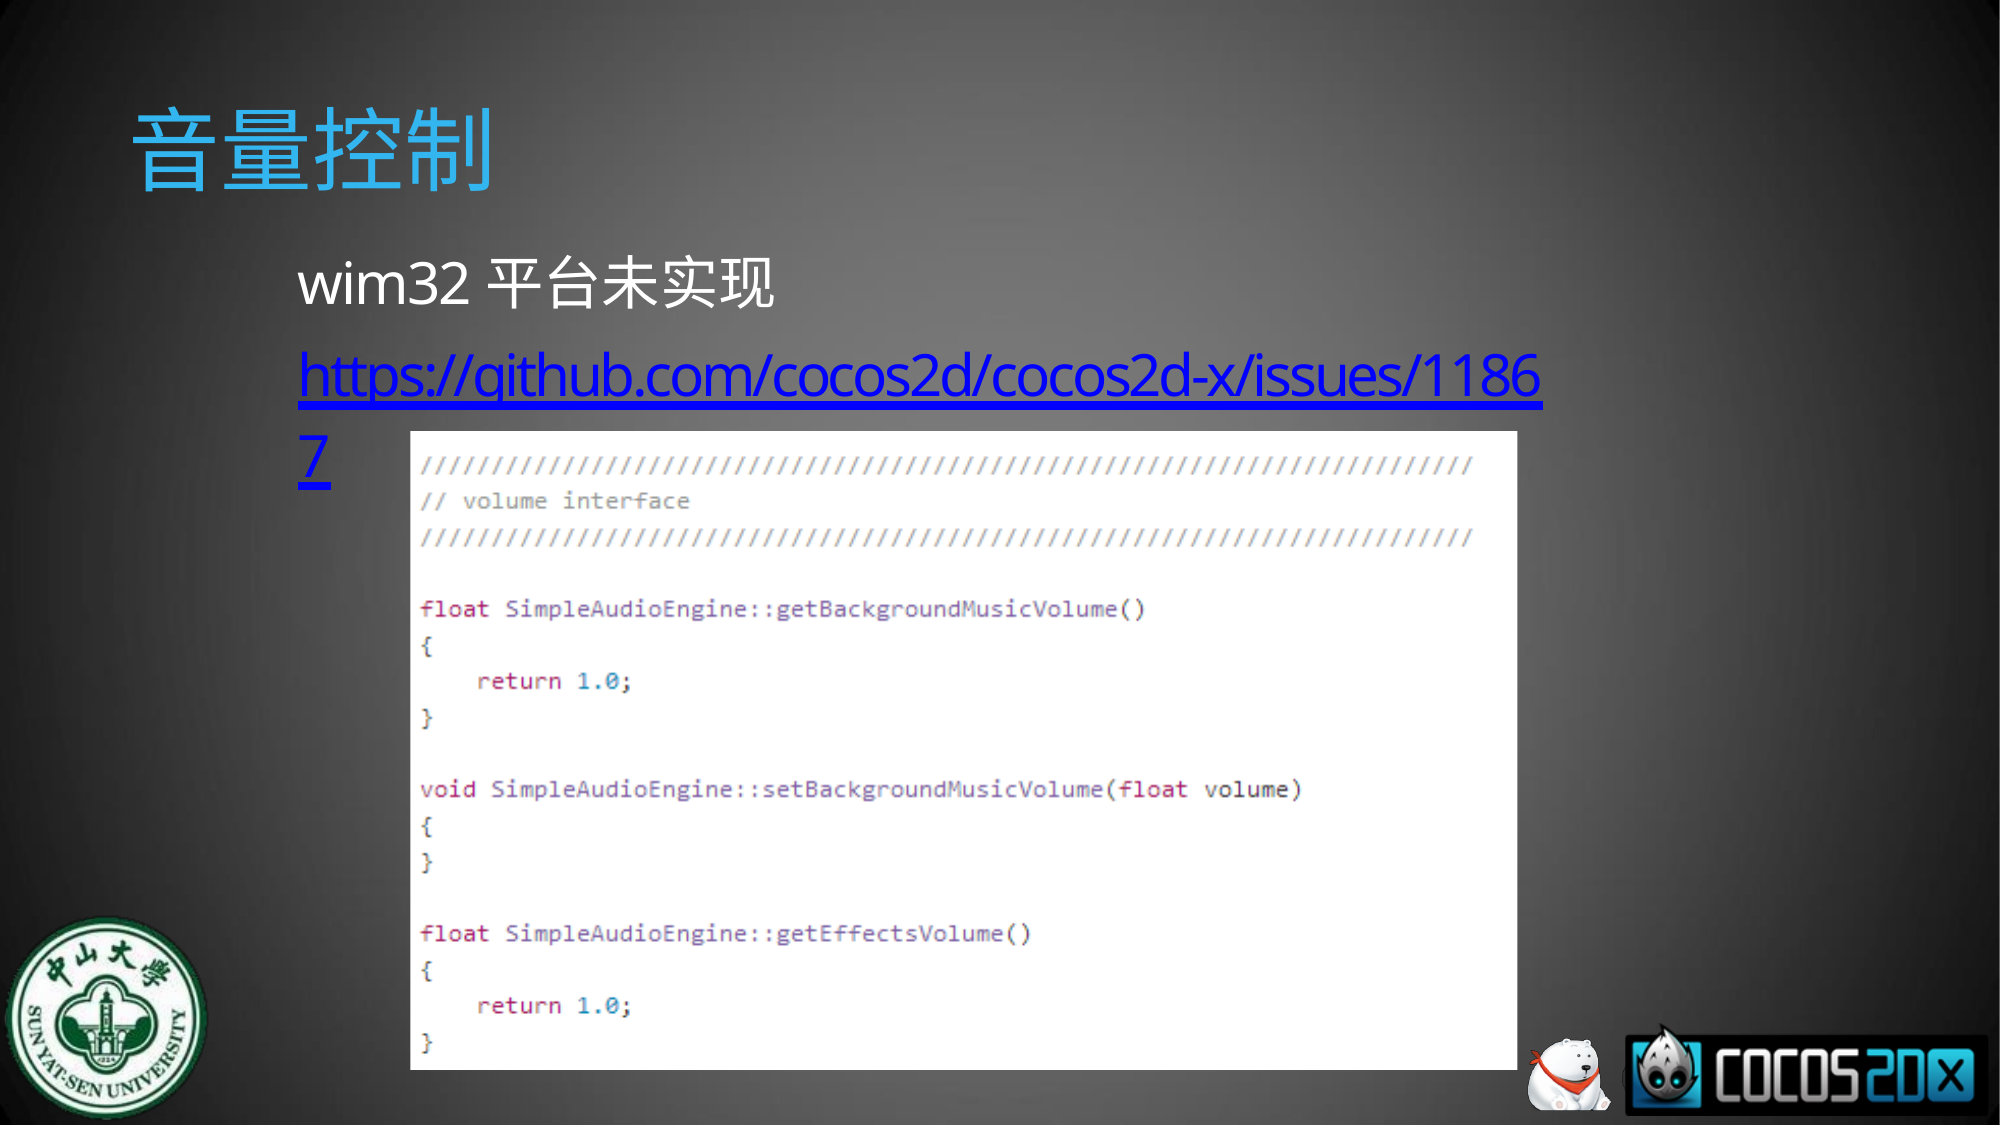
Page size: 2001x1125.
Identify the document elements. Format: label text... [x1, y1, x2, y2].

text_box [1625, 1023, 1989, 1116]
text_box [0, 905, 260, 1125]
text_box [1519, 1034, 1625, 1115]
text_box [410, 431, 1518, 1070]
text_box 音量控制 [126, 90, 499, 203]
text_box wim32平台未实现 https://github.com/cocos2d/cocos2d-x/issues/11867 [295, 224, 1548, 418]
picture [0, 0, 2000, 1125]
